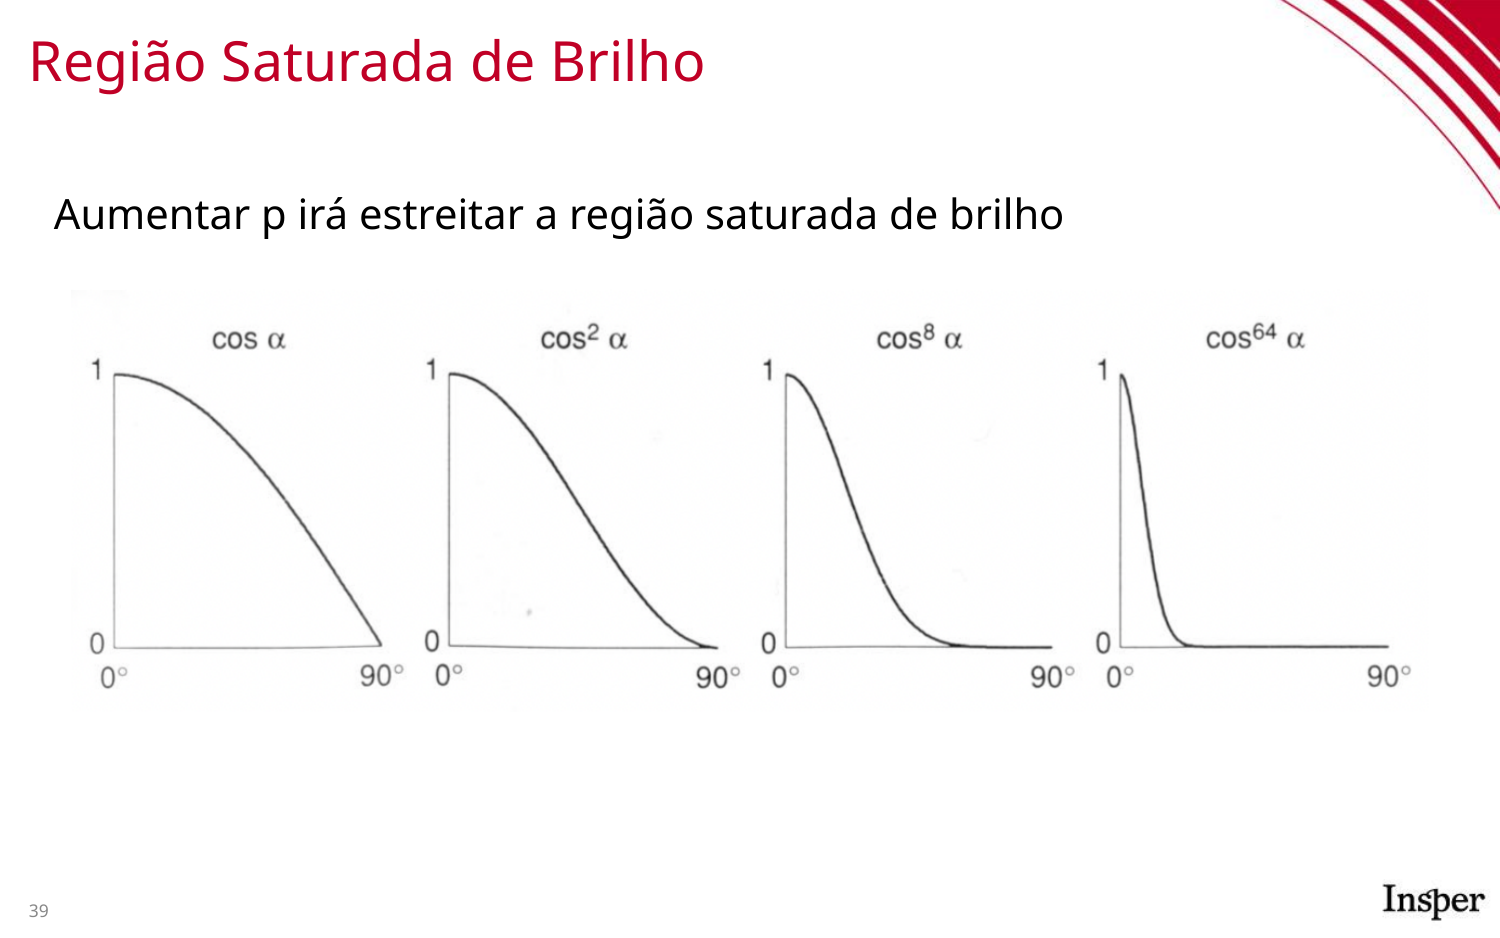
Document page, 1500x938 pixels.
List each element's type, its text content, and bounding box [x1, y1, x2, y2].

title Região Saturada de Brilho [13, 18, 1397, 104]
list Aumentar p irá estreitar a região saturada de brilho [38, 180, 1479, 322]
slide_number 39 [0, 887, 78, 938]
picture [70, 0, 1500, 938]
